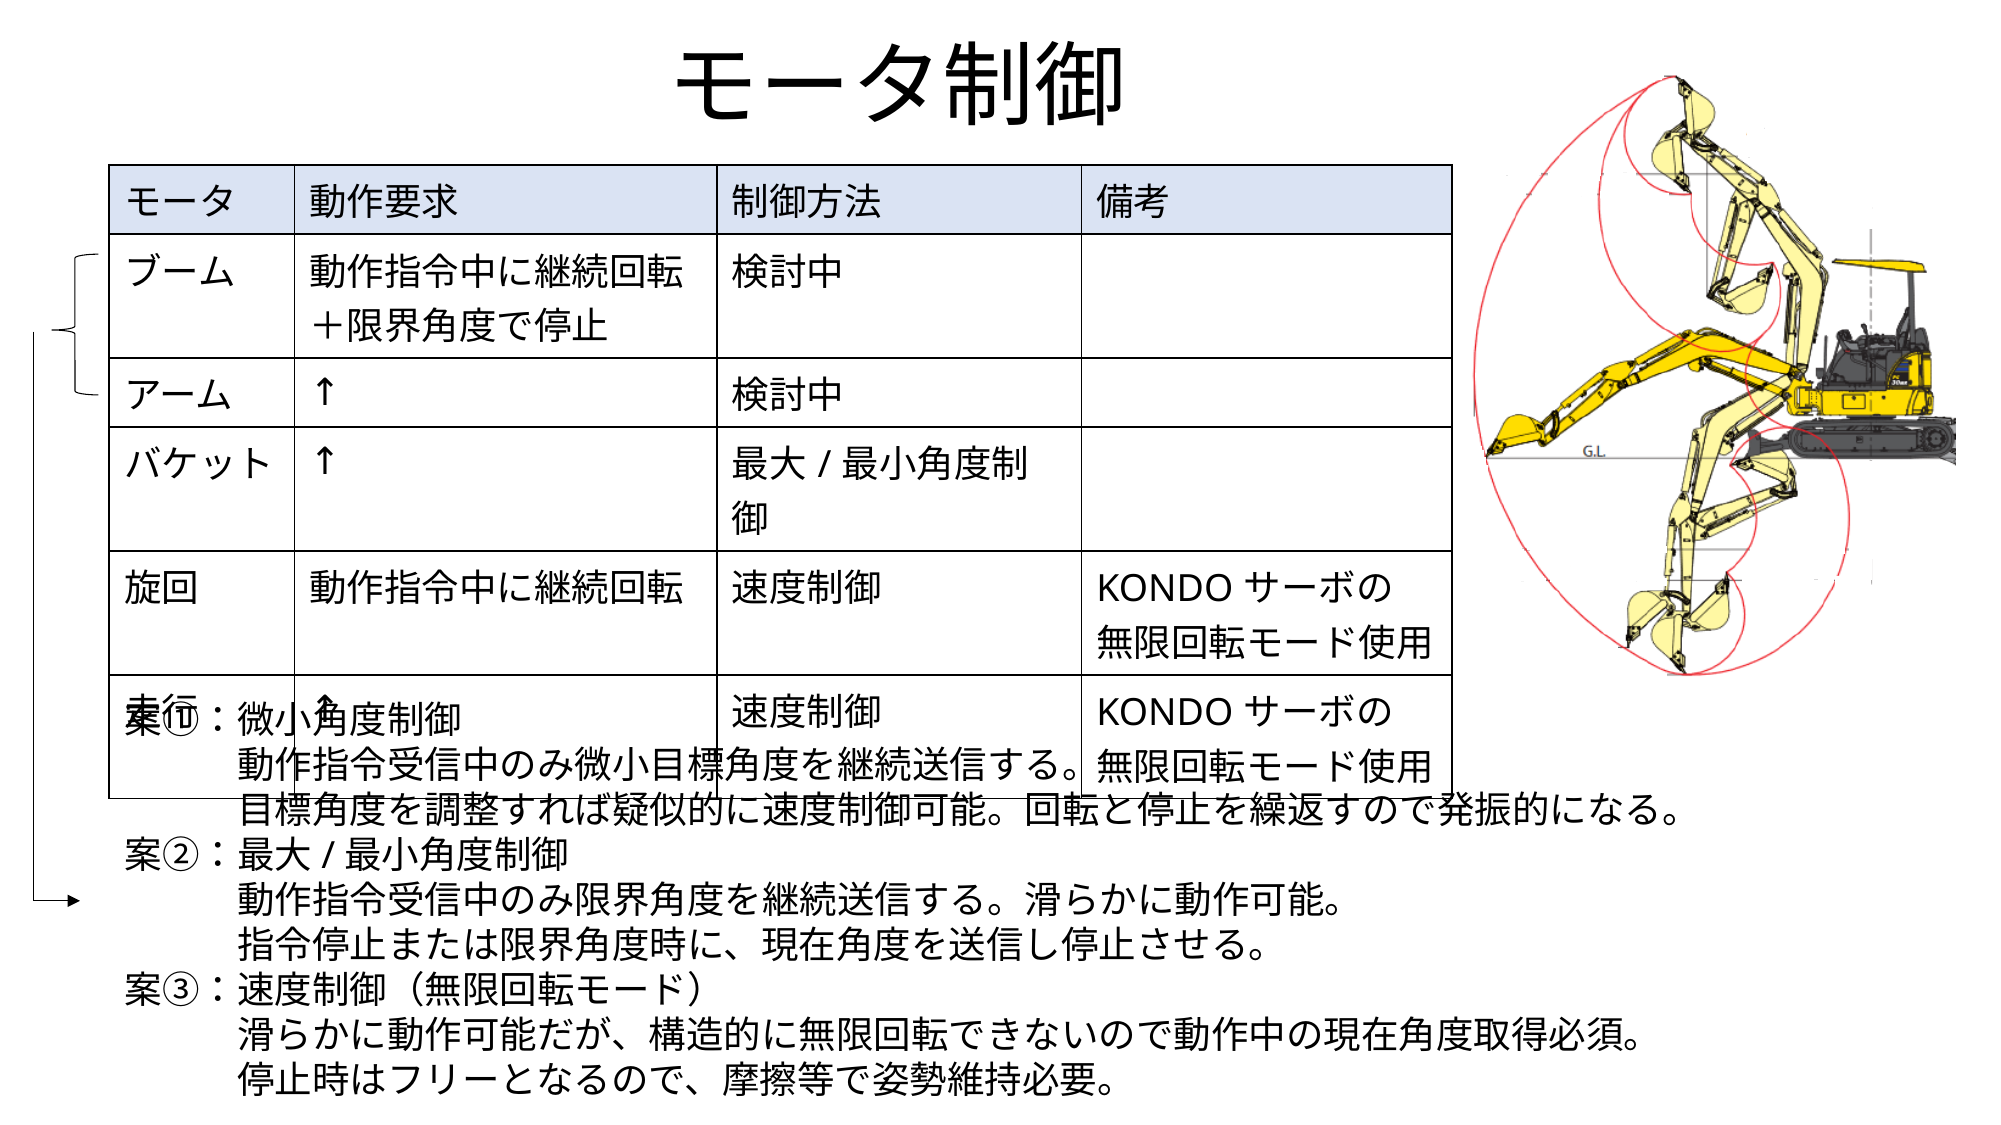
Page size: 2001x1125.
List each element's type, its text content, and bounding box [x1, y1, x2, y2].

table_cell KONDOサーボの 無限回転モード使用 [1082, 676, 1451, 688]
table_cell 速度制御 [718, 676, 1081, 688]
table_cell 検討中 [718, 359, 1081, 426]
table_cell 動作指令中に継続回転 [295, 552, 716, 674]
table_cell [1082, 359, 1451, 426]
table_header 動作要求 [295, 166, 716, 233]
picture [1471, 68, 1956, 678]
table_cell 旋回 [110, 552, 294, 674]
table_header モータ [110, 166, 294, 233]
table_cell ↑ [295, 428, 716, 550]
table_cell 走行 [110, 676, 294, 688]
table_cell [1082, 235, 1451, 357]
text_box 案①：微小角度制御 動作指令受信中のみ微小目標角度を継続送信する。 目標角度を調整すれば疑似的に速度制御可能。回転と停止を繰返すので発振的になる。 案②：最大/最小角度制御 動作指令受信中のみ限界角度を継続送信する。滑らかに動作可能。 指令停止または限界角度時に、現在角度を送信し停止させる。 案③：速度制御（無限回転モード） 滑らかに動作可能だが、構造的に無限回転できないので動作中の現在角度取得必須。 停止時はフリーとなるので、摩擦等で姿勢維持必要。 [109, 688, 1967, 1109]
title モータ制御 [0, 0, 1810, 199]
table_cell 速度制御 [718, 552, 1081, 674]
table_cell バケット [110, 428, 294, 550]
table_cell [1082, 428, 1451, 550]
table_cell KONDOサーボの 無限回転モード使用 [1082, 552, 1451, 674]
table_cell ↑ [295, 359, 716, 426]
table_cell ↑ [295, 676, 716, 688]
table_header 備考 [1082, 166, 1451, 233]
table_cell 最大/最小角度制御 [718, 428, 1081, 550]
table_cell 動作指令中に継続回転 ＋限界角度で停止 [295, 235, 716, 357]
table_cell アーム [110, 359, 294, 426]
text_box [33, 254, 99, 901]
table_cell 検討中 [718, 235, 1081, 357]
table_cell ブーム [110, 235, 294, 357]
table_header 制御方法 [718, 166, 1081, 233]
